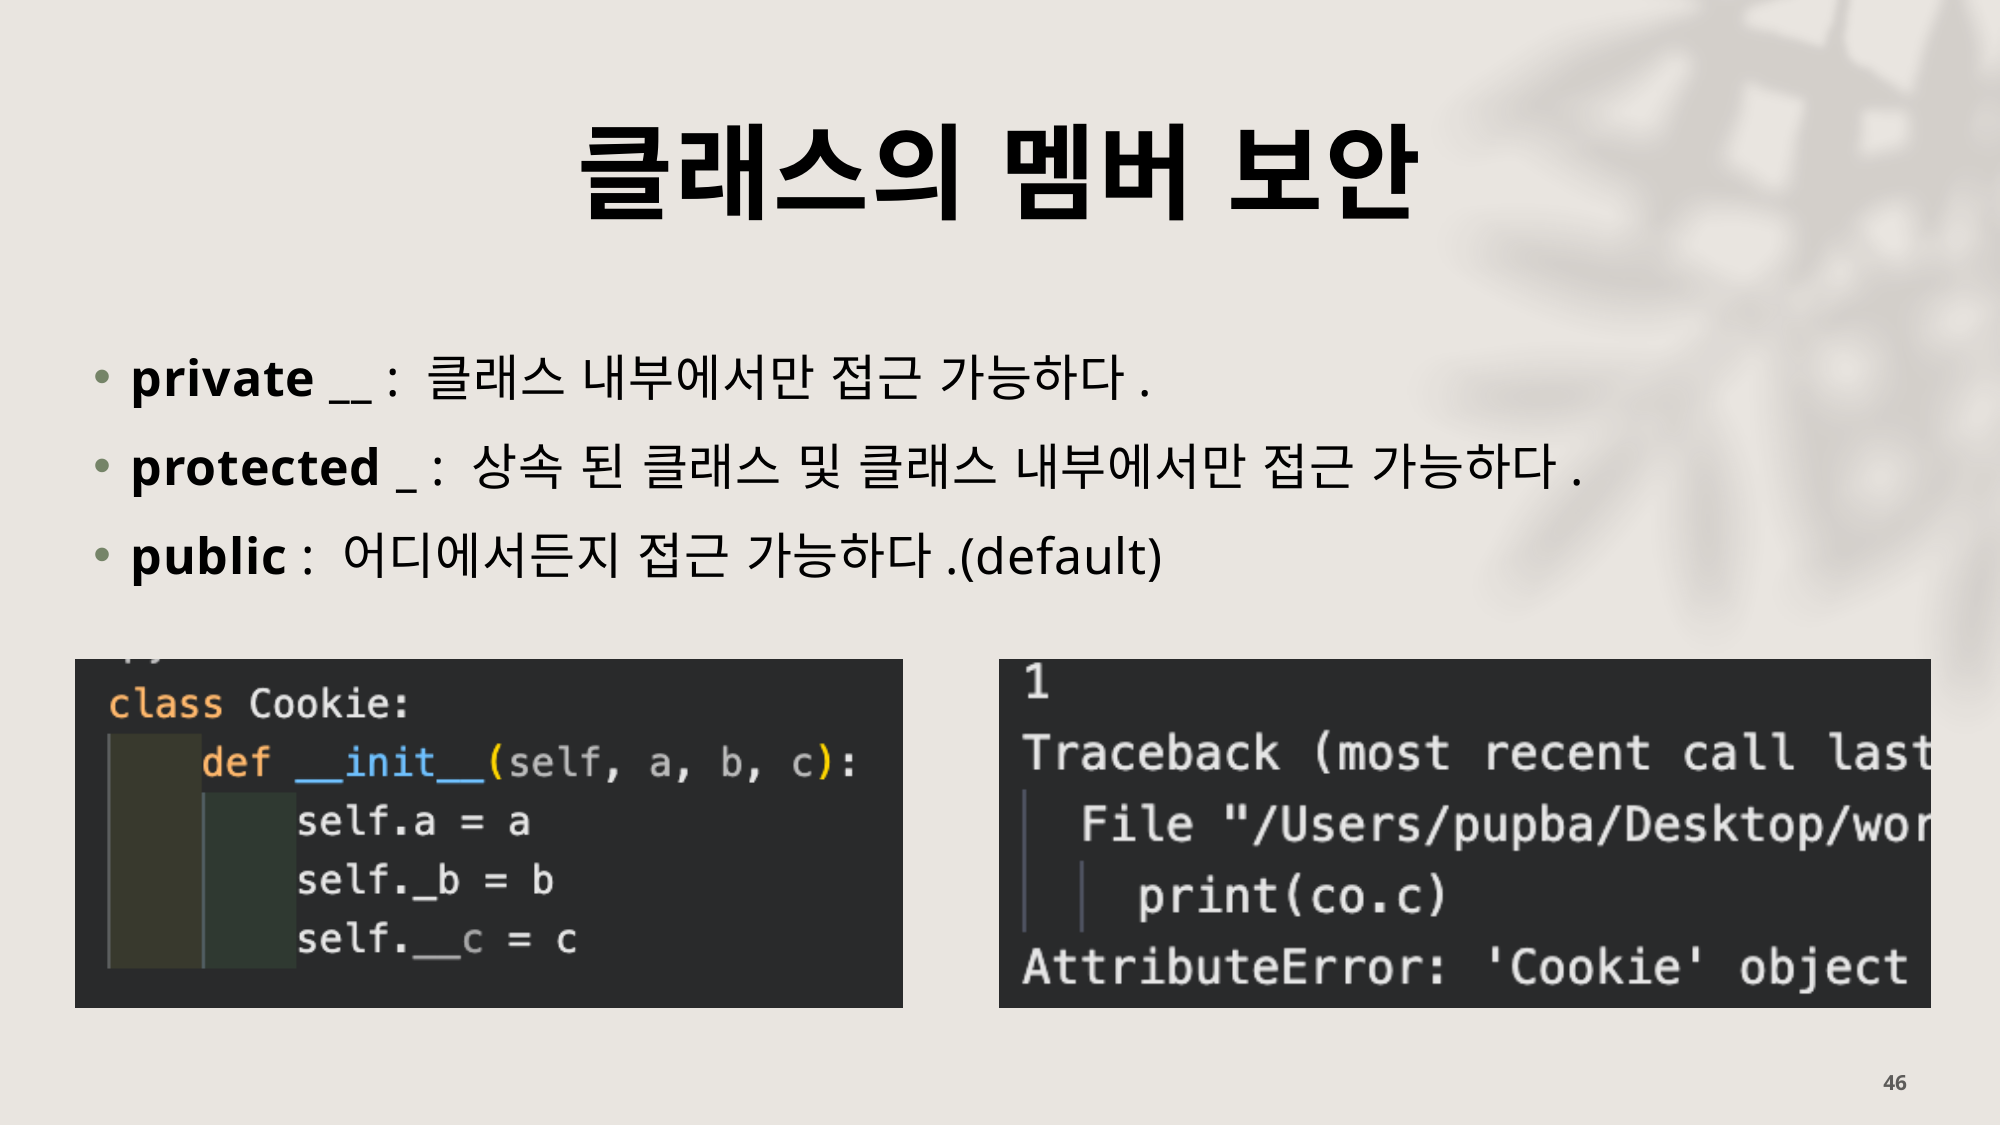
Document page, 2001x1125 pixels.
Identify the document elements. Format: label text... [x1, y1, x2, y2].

slide_number 46 [1474, 1052, 1925, 1113]
picture [999, 659, 1931, 1008]
title 클래스의 멤버 보안 [75, 60, 1925, 278]
list private __ : 클래스 내부에서만 접근 가능하다. protected _ : 상속 된 클래스 및 클래스 내부에서만 접근 가능하다. public : 어디에서든지 접근 가능하다.(default) [75, 319, 1925, 1009]
picture [75, 659, 903, 1008]
